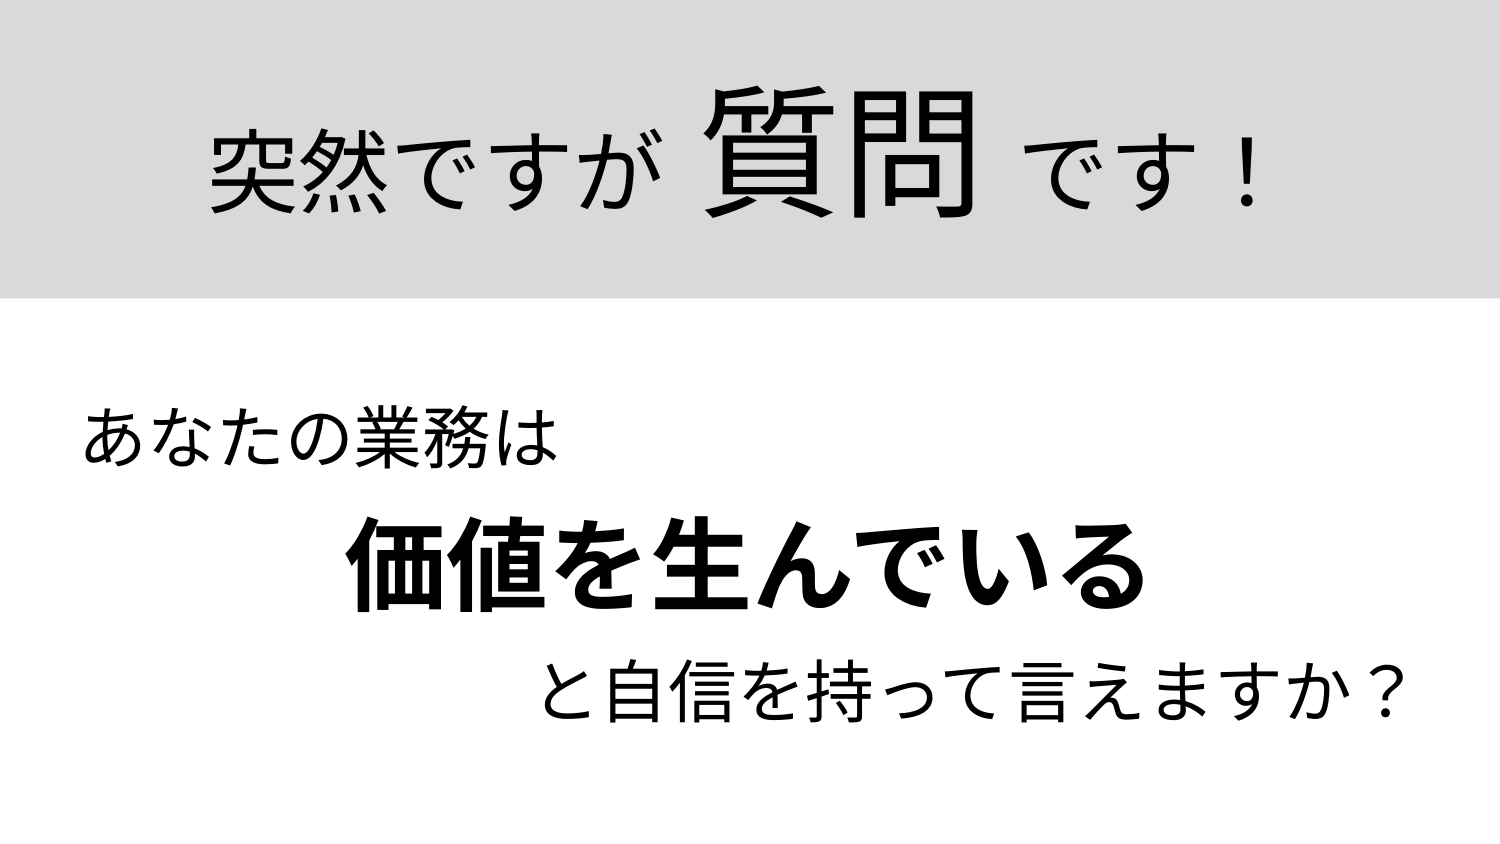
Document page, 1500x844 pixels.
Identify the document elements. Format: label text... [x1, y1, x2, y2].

text_box あなたの業務は 価値を生んでいる と自信を持って言えますか？ [63, 379, 1437, 747]
title 突然ですが 質問 です！ [0, 0, 1500, 299]
